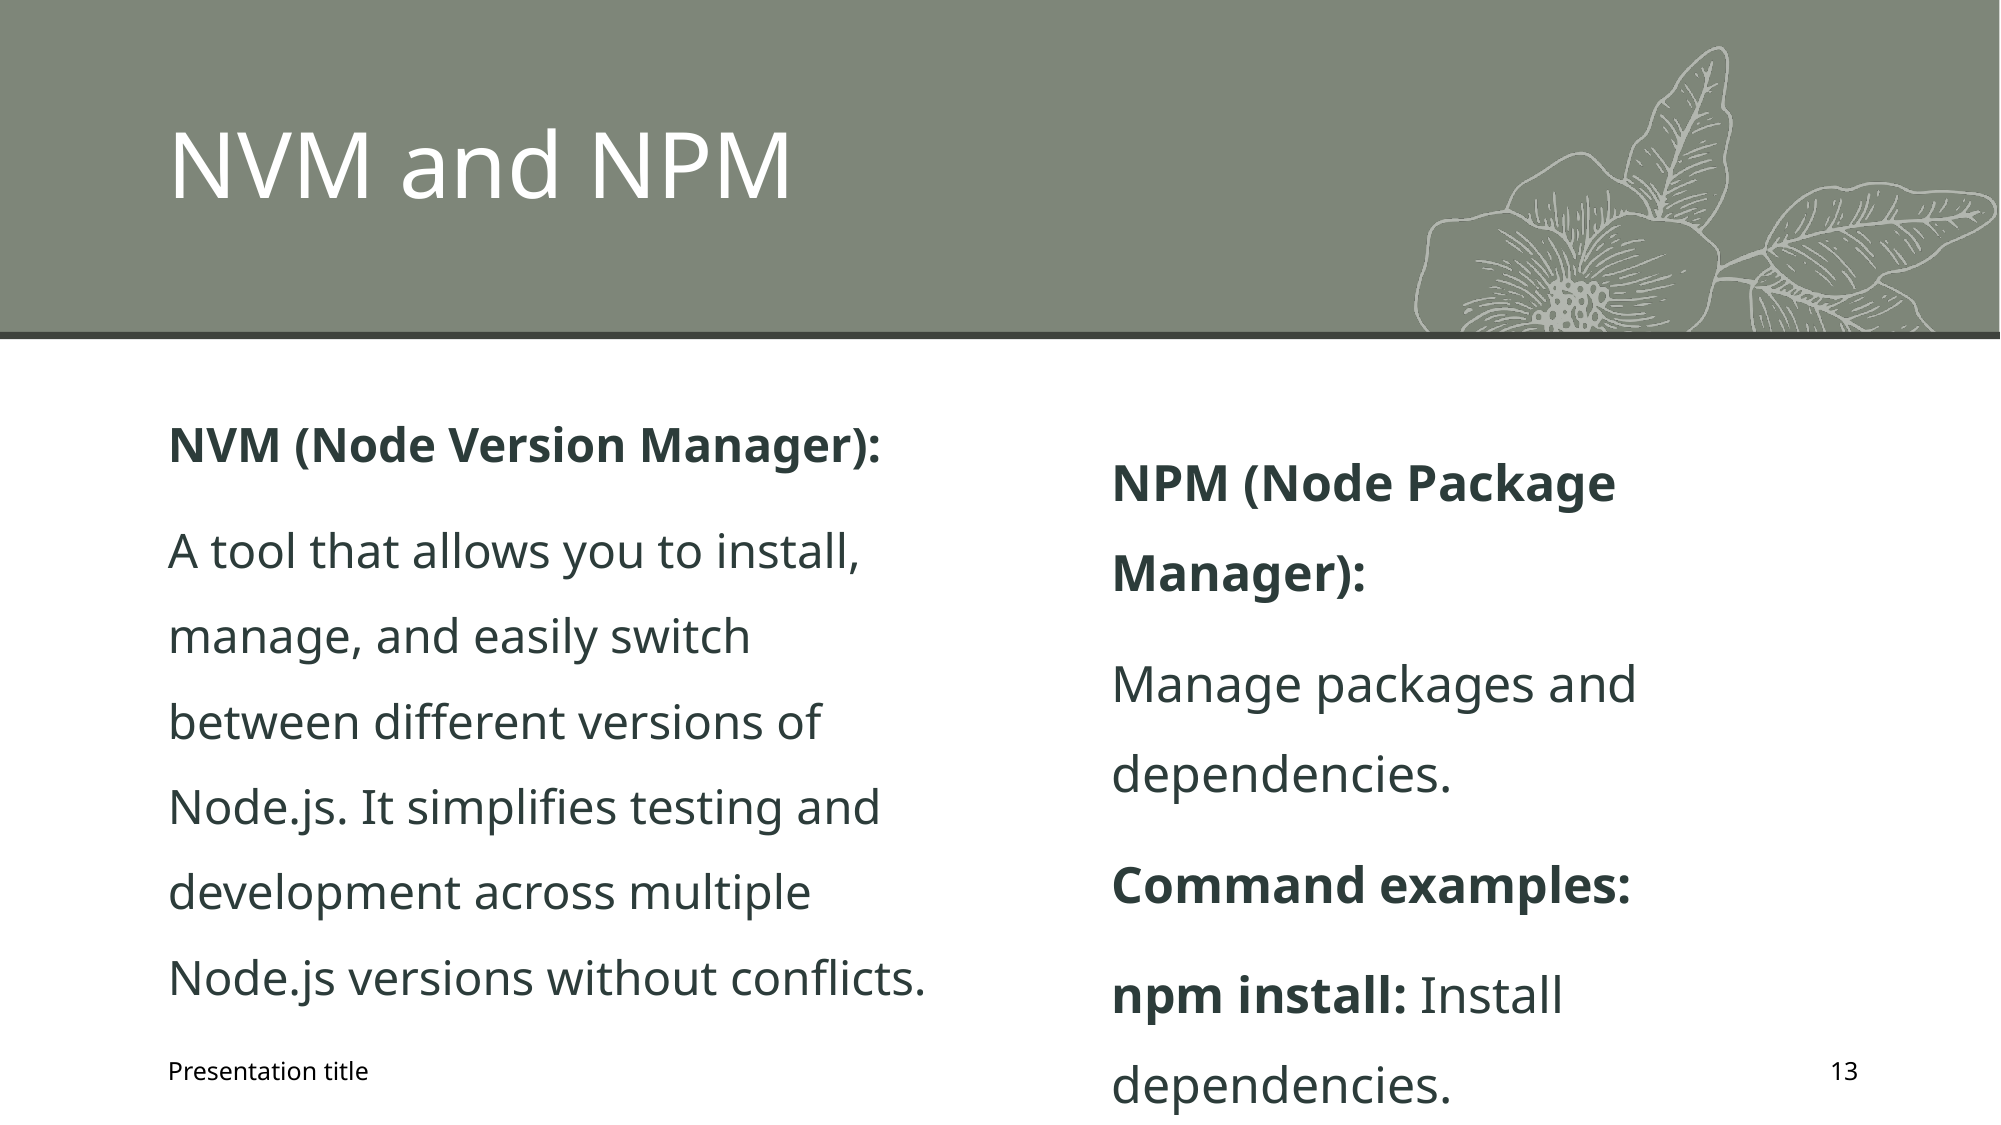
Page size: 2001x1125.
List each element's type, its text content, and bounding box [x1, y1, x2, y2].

list NPM (Node Package Manager): Manage packages and dependencies. Command examples: npm install: Install dependencies. npm start: Start the application. [1096, 413, 1895, 1020]
footer Presentation title [153, 1042, 828, 1103]
title NVM and NPM [153, 37, 1716, 300]
picture [1389, 21, 2001, 336]
slide_number 13 [1744, 1042, 1874, 1103]
list NVM (Node Version Manager): A tool that allows you to install, manage, and easily switch between different versions of Node.js. It simplifies testing and development across multiple Node.js versions without conflicts. [153, 413, 951, 1020]
